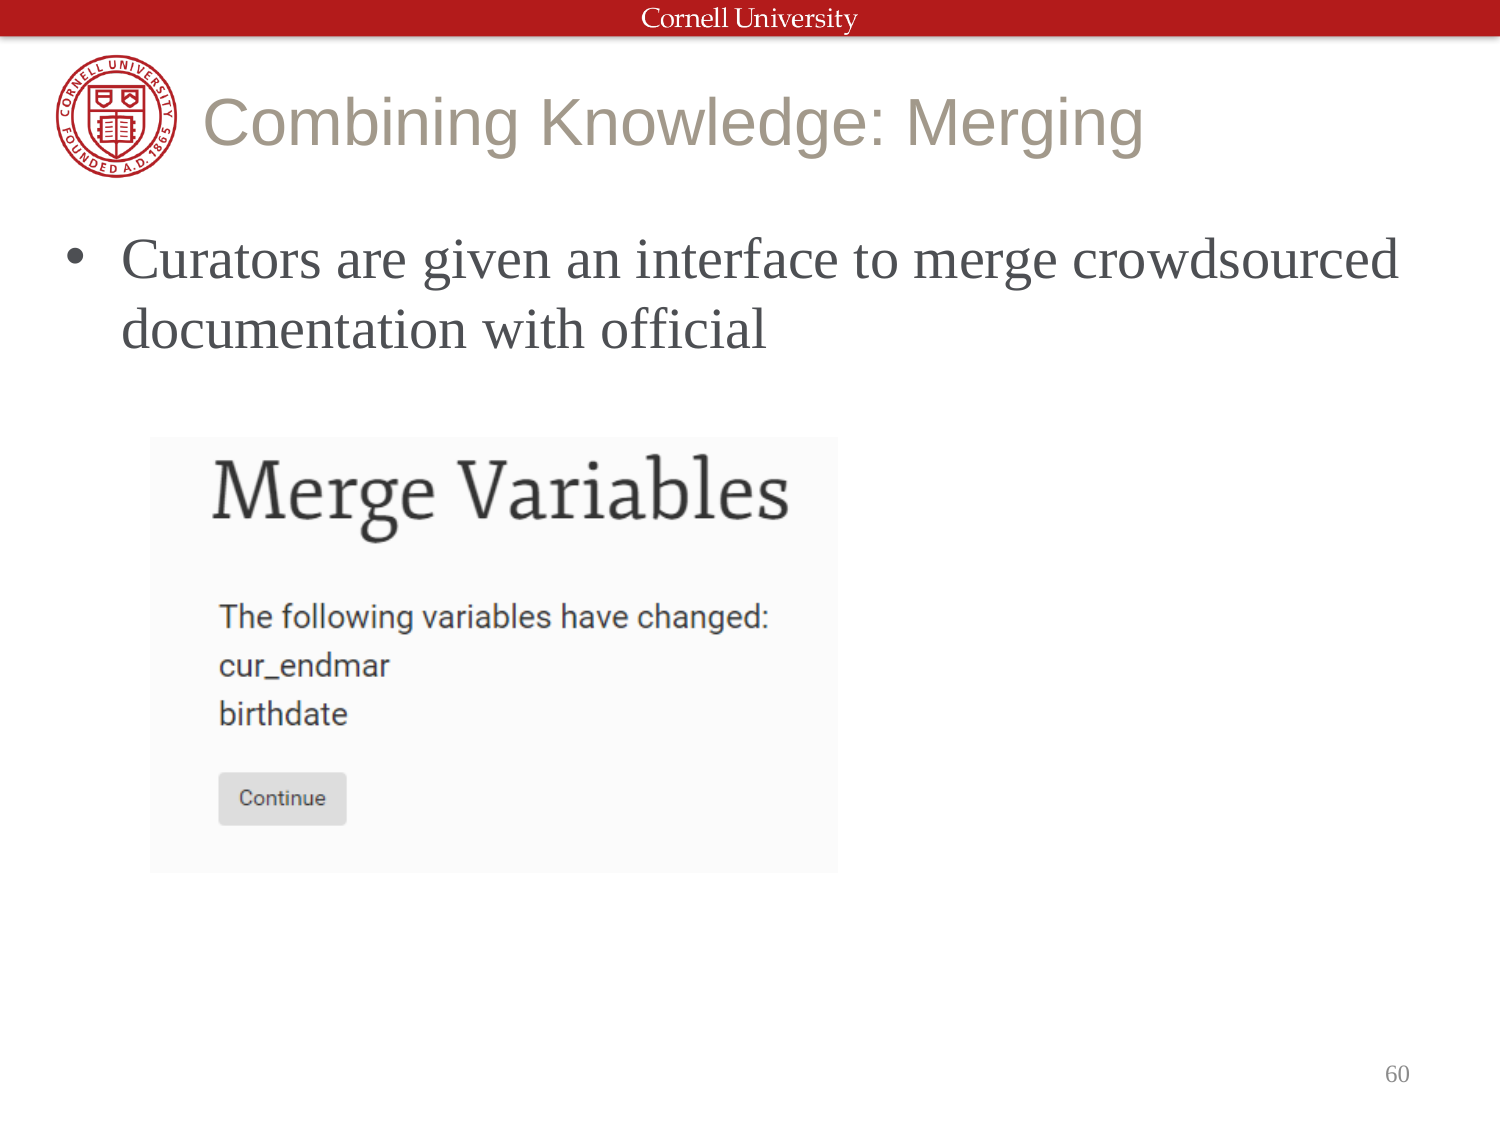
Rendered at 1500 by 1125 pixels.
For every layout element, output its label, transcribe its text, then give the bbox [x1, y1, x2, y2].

picture [635, 0, 858, 60]
picture [149, 437, 838, 873]
slide_number 60 [1074, 1042, 1425, 1103]
title Combining Knowledge: Merging [187, 62, 1500, 175]
picture [50, 50, 195, 183]
list Curators are given an interface to merge crowdsourced documentation with official [50, 212, 1474, 869]
